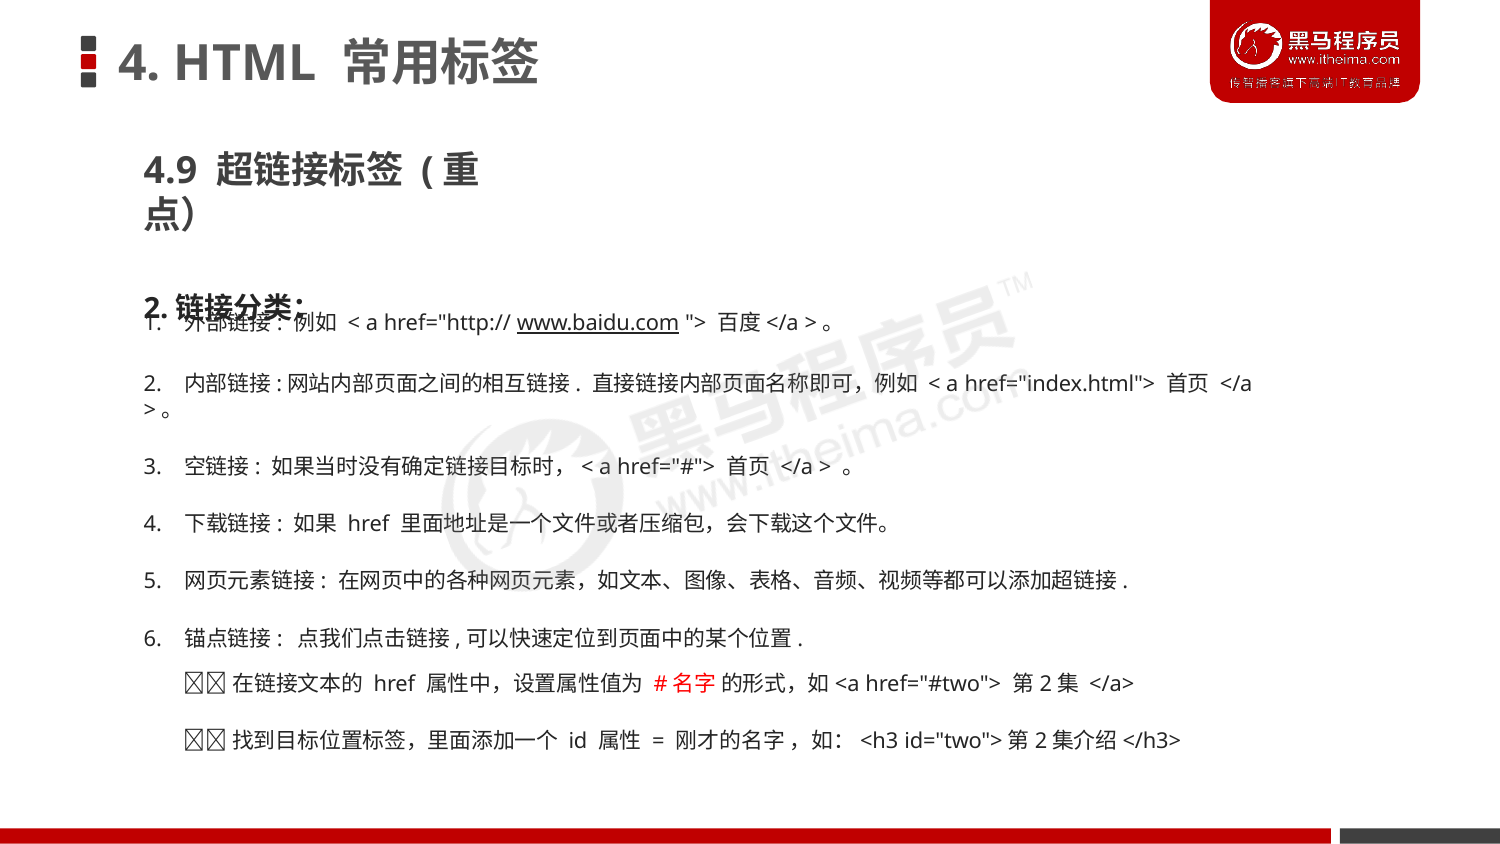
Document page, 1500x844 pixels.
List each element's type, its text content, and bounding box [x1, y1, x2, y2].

text_box [0, 828, 1331, 844]
text_box [1211, 11, 1419, 97]
text_box [1339, 828, 1500, 844]
text_box 1. 外部链接: 例如 < a href="http:// www.baidu.com "> 百度</a >。 2. 内部链接:网站内部页面之间的相互链接. 直接链接内部页面名称即可，例如 < a href="index.html"> 首页 </a >。 3. 空链接: 如果当时没有确定链接目标时，< a href="#"> 首页 </a > 。 4. 下载链接: 如果 href 里面地址是一个文件或者压缩包，会下载这个文件。 5. 网页元素链接: 在网页中的各种网页元素，如文本、图像、表格、音频、视频等都可以添加超链接. 6. 锚点链接: 点我们点击链接,可以快速定位到页面中的某个位置. 在链接文本的 href 属性中，设置属性值为 #名字 的形式，如<a href="#two"> 第2集 </a> 找到目标位置标签，里面添加一个 id 属性 = 刚才的名字 ，如：<h3 id="two">第2集介绍</h3> [141, 308, 1291, 753]
text_box [401, 210, 1099, 633]
title 4. HTML 常用标签 [116, 30, 1384, 171]
text_box [1384, 97, 1414, 103]
text_box [1209, 0, 1421, 88]
text_box 4.9 超链接标签 (重点） 2.链接分类： [141, 145, 540, 308]
